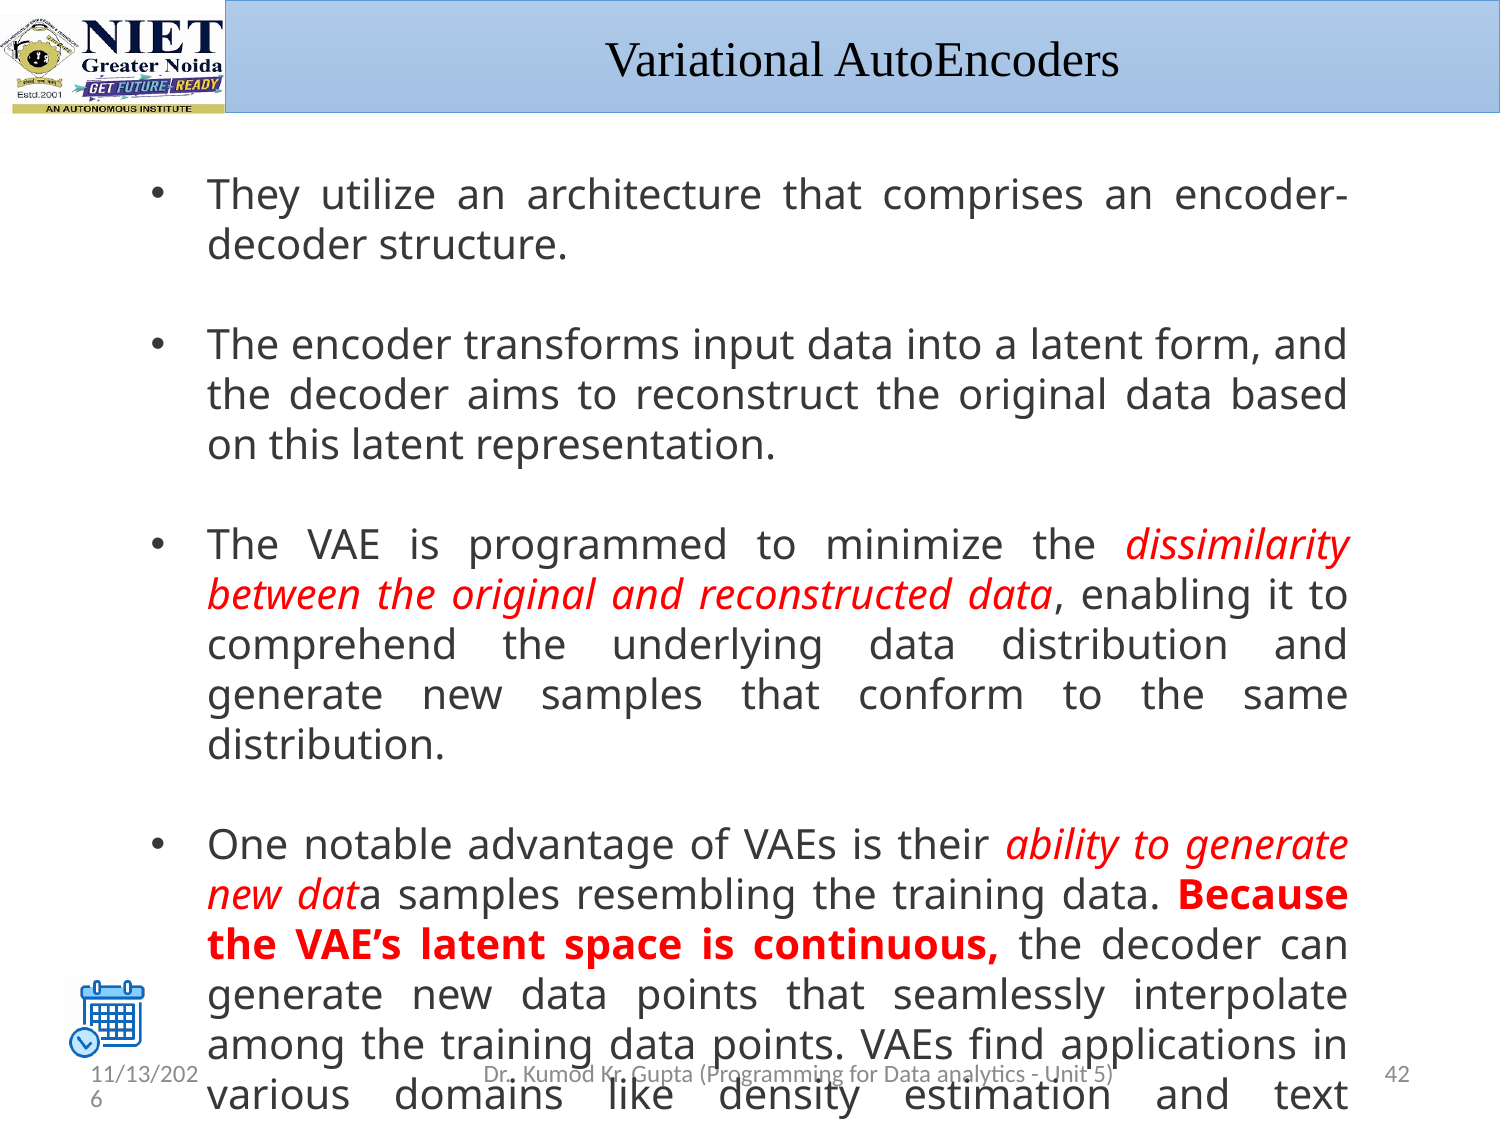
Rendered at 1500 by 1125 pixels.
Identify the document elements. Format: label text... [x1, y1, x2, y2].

text_box They utilize an architecture that comprises an encoder-decoder structure. The encoder transforms input data into a latent form, and the decoder aims to reconstruct the original data based on this latent representation. The VAE is programmed to minimize the dissimilarity between the original and reconstructed data, enabling it to comprehend the underlying data distribution and generate new samples that conform to the same distribution. One notable advantage of VAEs is their ability to generate new data samples resembling the training data. Because the VAE’s latent space is continuous, the decoder can generate new data points that seamlessly interpolate among the training data points. VAEs find applications in various domains like density estimation and text generation. [135, 160, 1364, 1125]
title Variational AutoEncoders [225, 0, 1500, 113]
picture [0, 0, 225, 141]
picture [62, 974, 150, 1063]
slide_number 42 [1364, 1042, 1425, 1103]
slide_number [75, 1063, 135, 1103]
